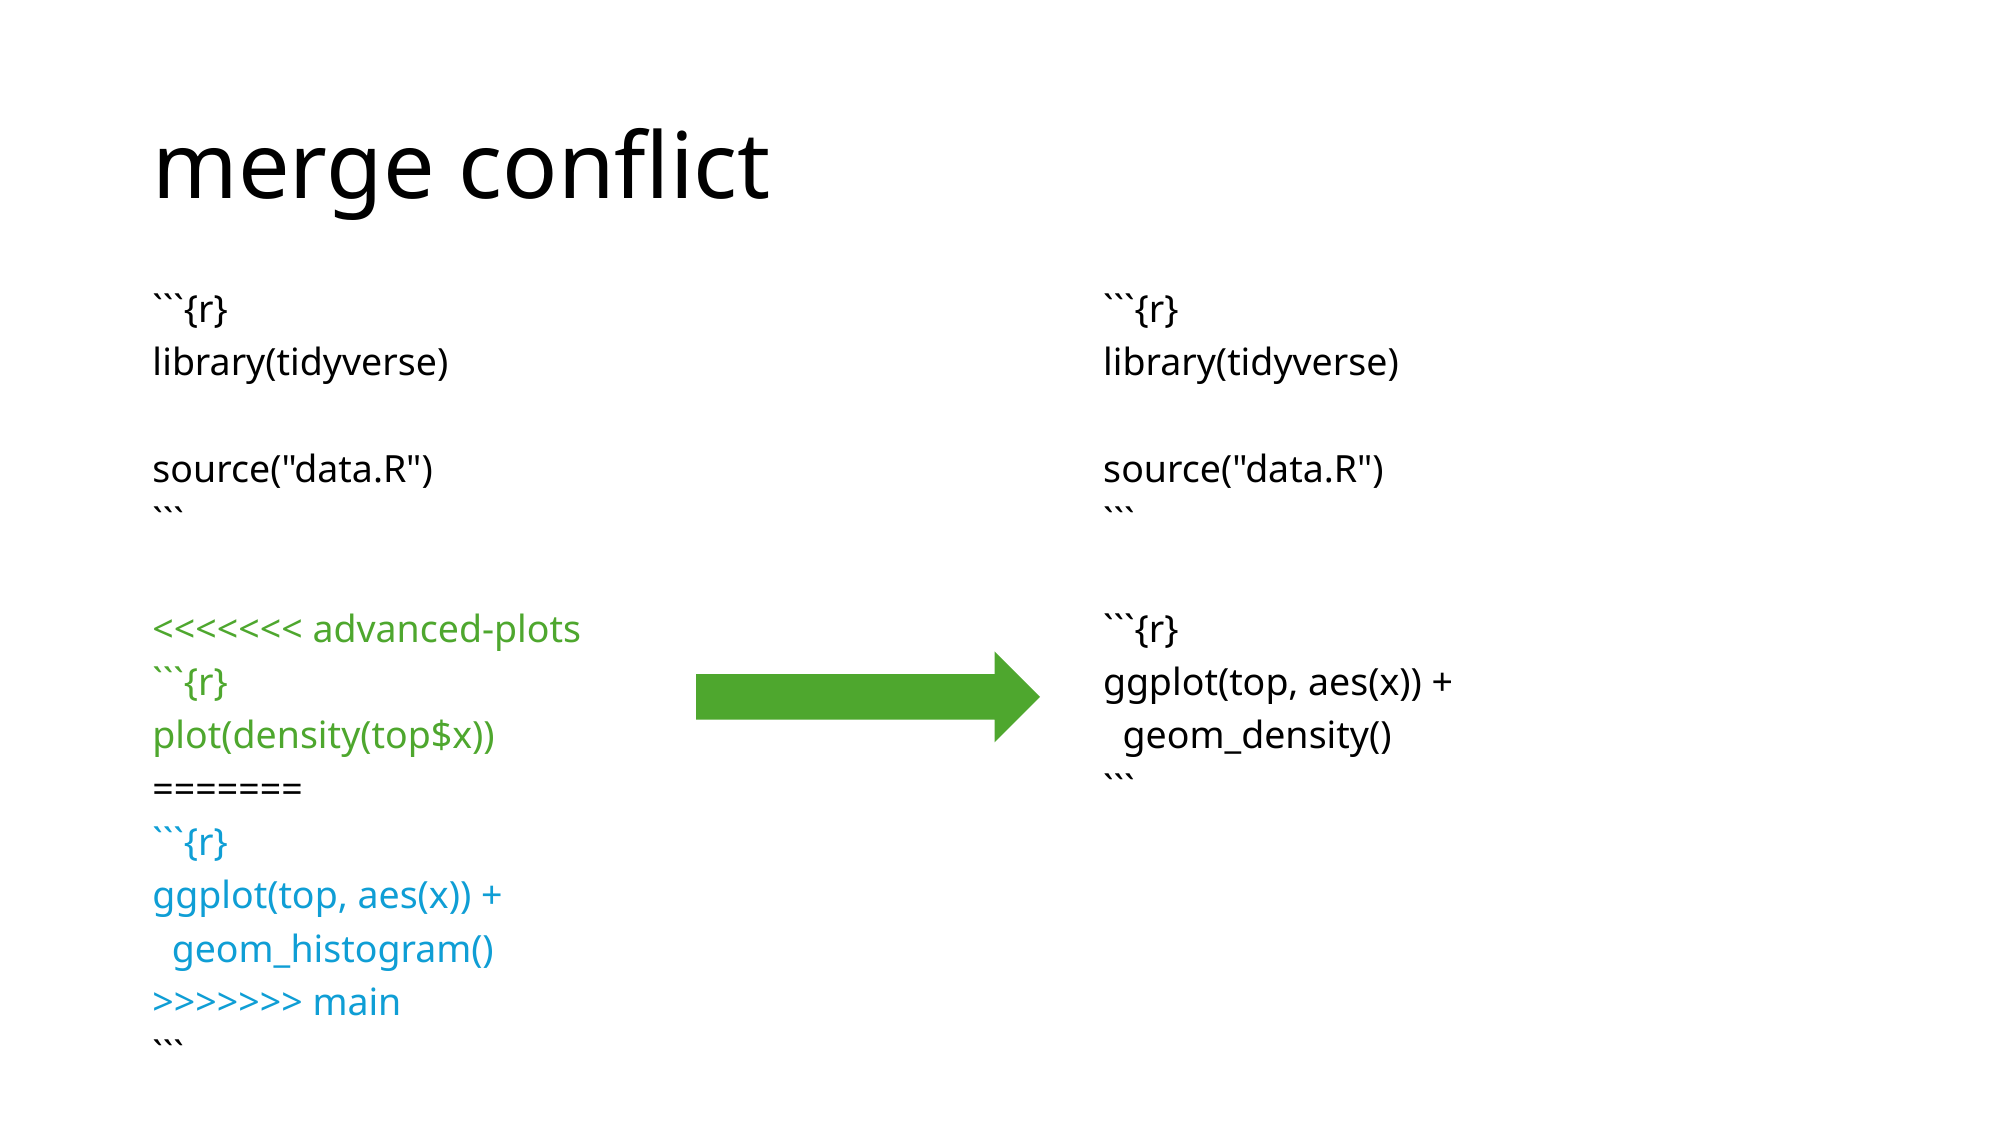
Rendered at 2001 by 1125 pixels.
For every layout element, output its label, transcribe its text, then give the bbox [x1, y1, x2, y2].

text_box [694, 647, 1043, 747]
text_box ```{r} library(tidyverse) source("data.R") ``` ```{r} ggplot(top, aes(x)) + geom_density() ``` [1088, 277, 1716, 1082]
list ```{r} library(tidyverse) source("data.R") ``` <<<<<<< advanced-plots ```{r} plot(density(top$x)) ======= ```{r} ggplot(top, aes(x)) + geom_histogram() >>>>>>> main ``` [137, 277, 765, 1082]
title merge conflict [137, 59, 1863, 278]
